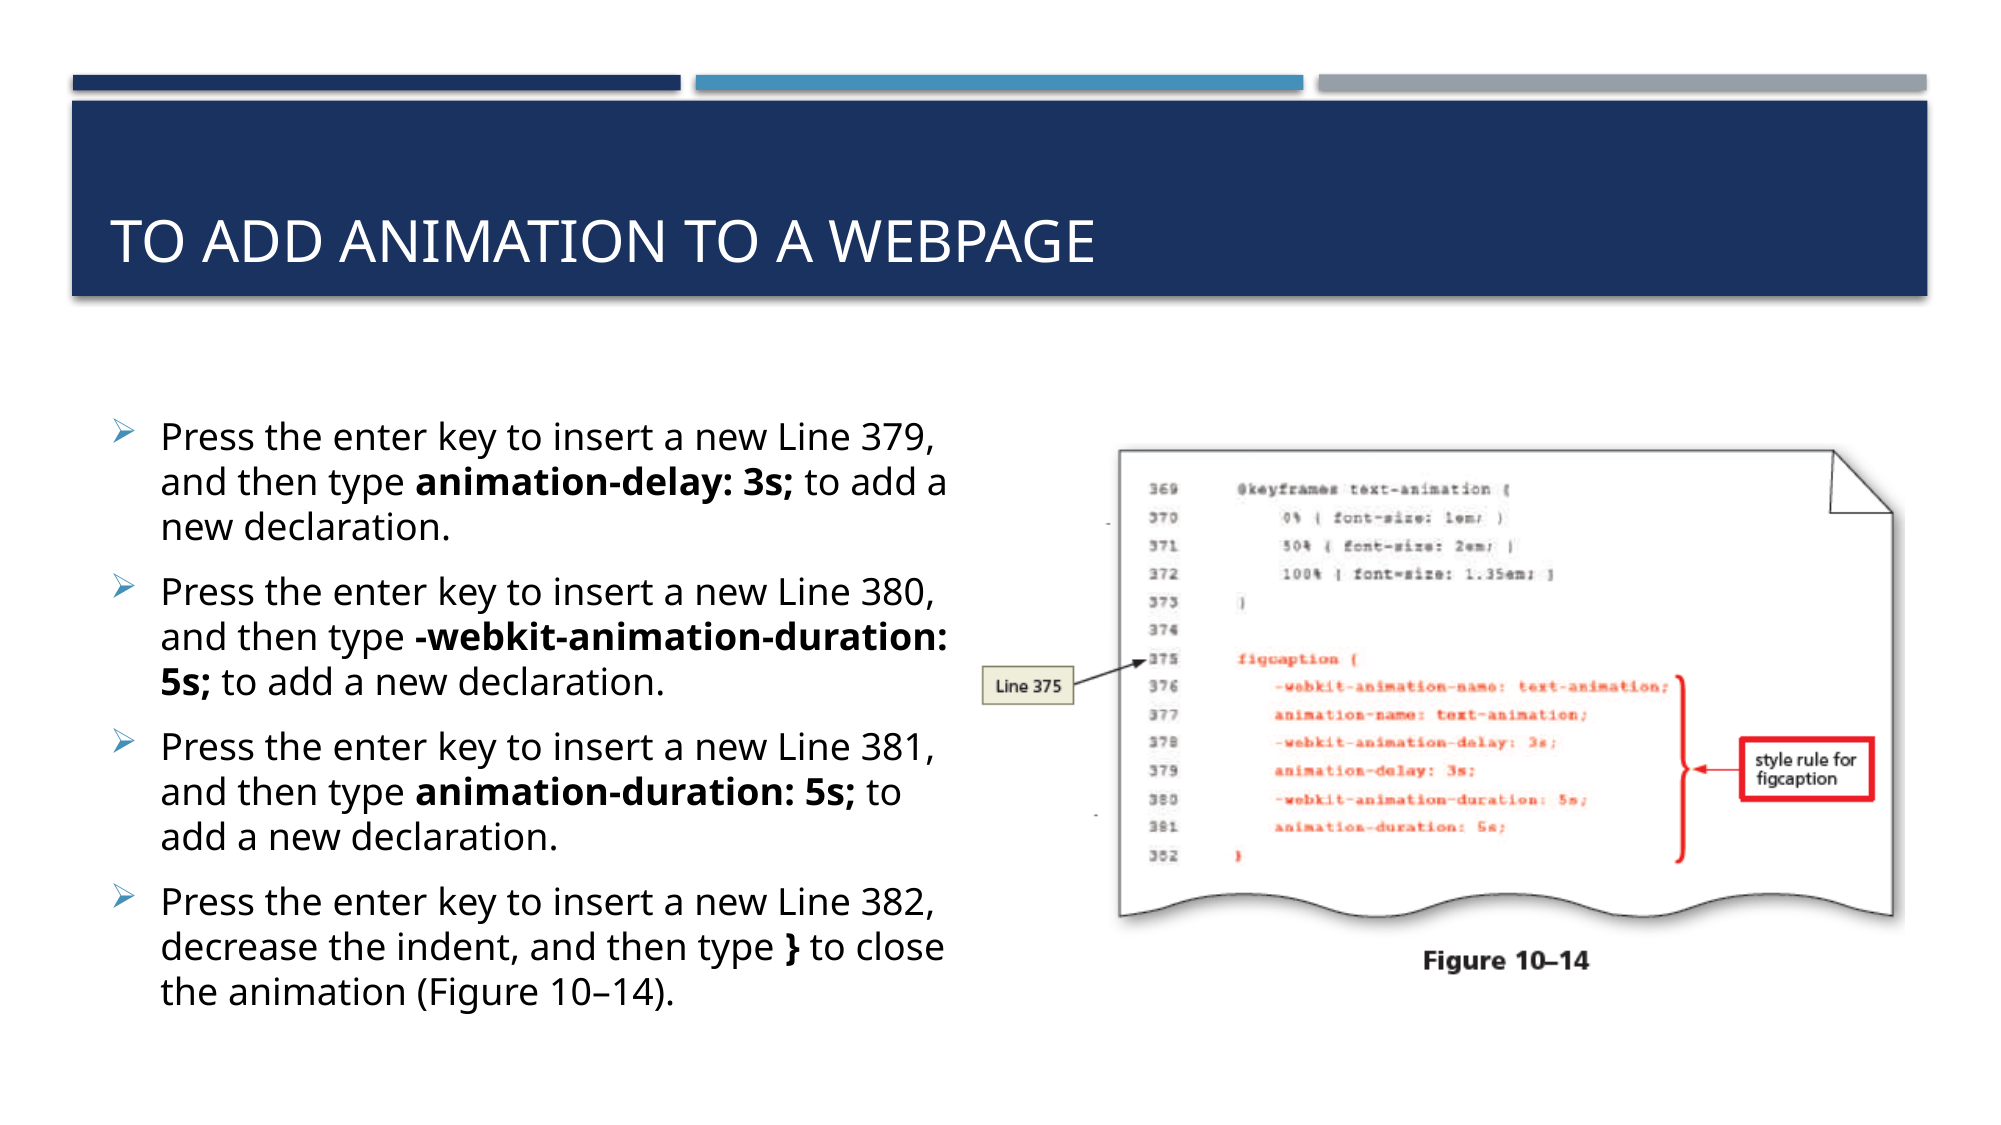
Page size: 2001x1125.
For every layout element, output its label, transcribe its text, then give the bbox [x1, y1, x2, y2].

title To Add Animation to a Webpage [95, 115, 1905, 282]
picture [975, 442, 1906, 985]
list Press the enter key to insert a new Line 379, and then type animation-delay: 3s; to add a new declaration. Press the enter key to insert a new Line 380, and then type -webkit-animation-duration: 5s; to add a new declaration. Press the enter key to insert a new Line 381, and then type animation-duration: 5s; to add a new declaration. Press the enter key to insert a new Line 382, decrease the indent, and then type } to close the animation (Figure 10–14). [95, 345, 977, 1082]
